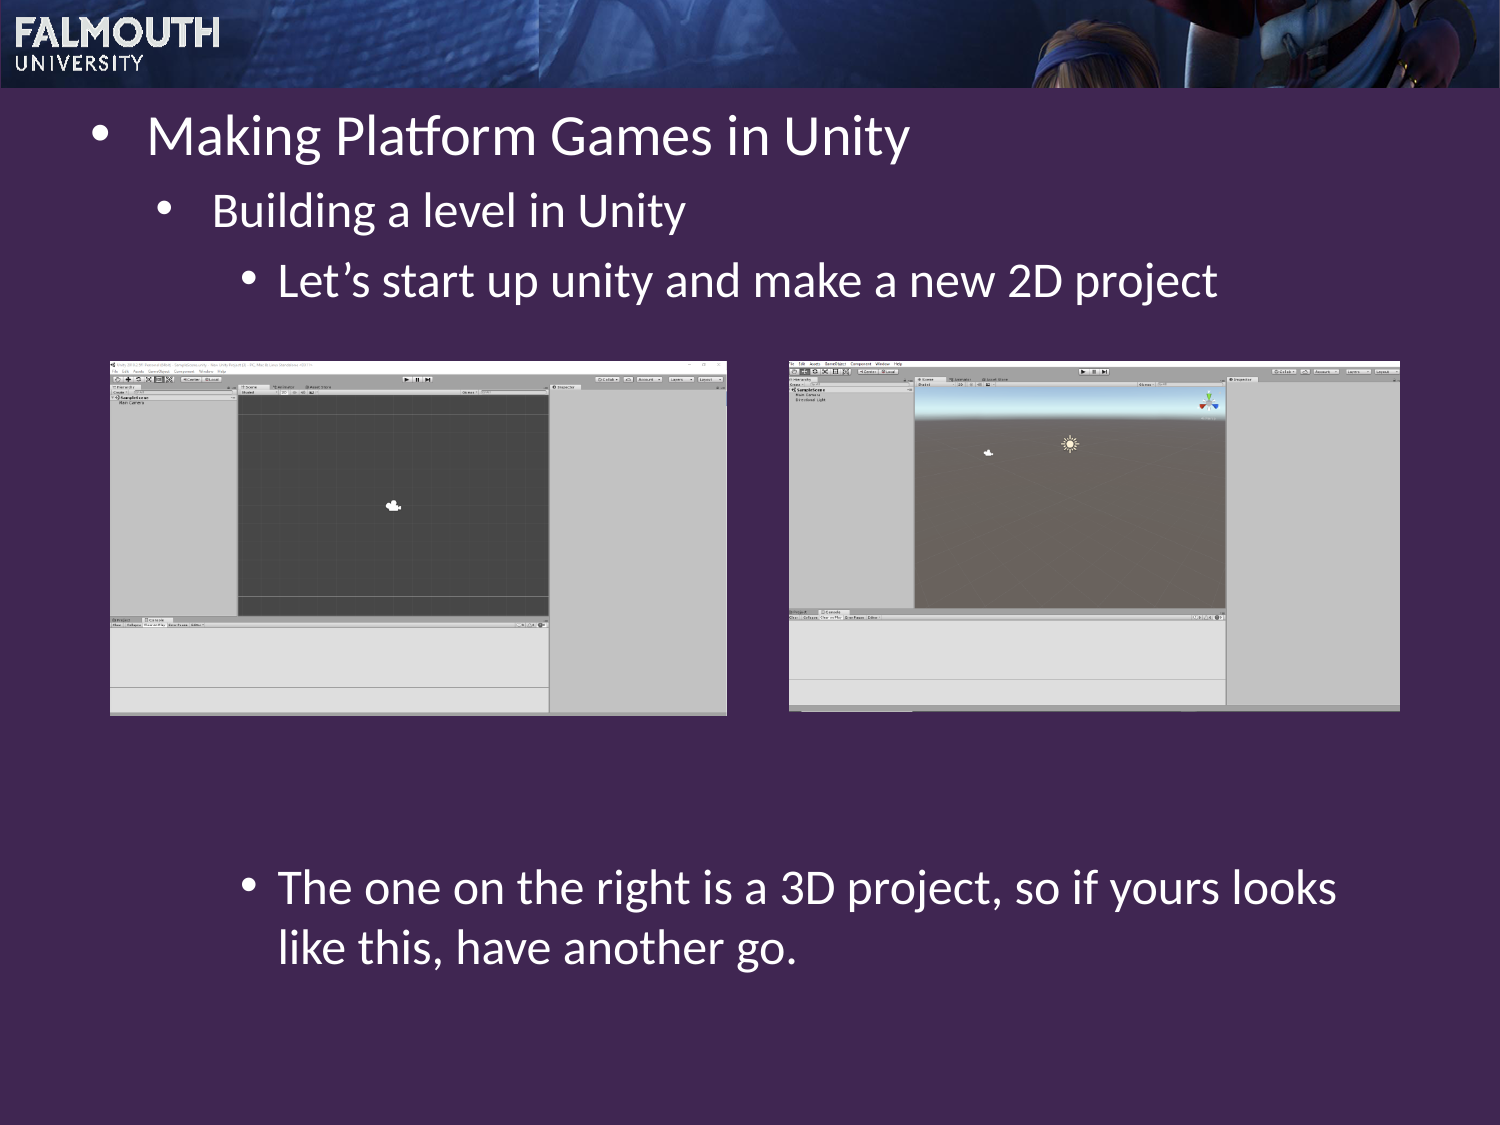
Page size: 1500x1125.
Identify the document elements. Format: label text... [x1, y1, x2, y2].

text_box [110, 361, 1400, 717]
picture [0, 0, 1500, 90]
list Making Platform Games in Unity Building a level in Unity Let’s start up unity and make a new 2D project The one on the right is a 3D project, so if yours looks like this, have another go. [75, 90, 1425, 1106]
